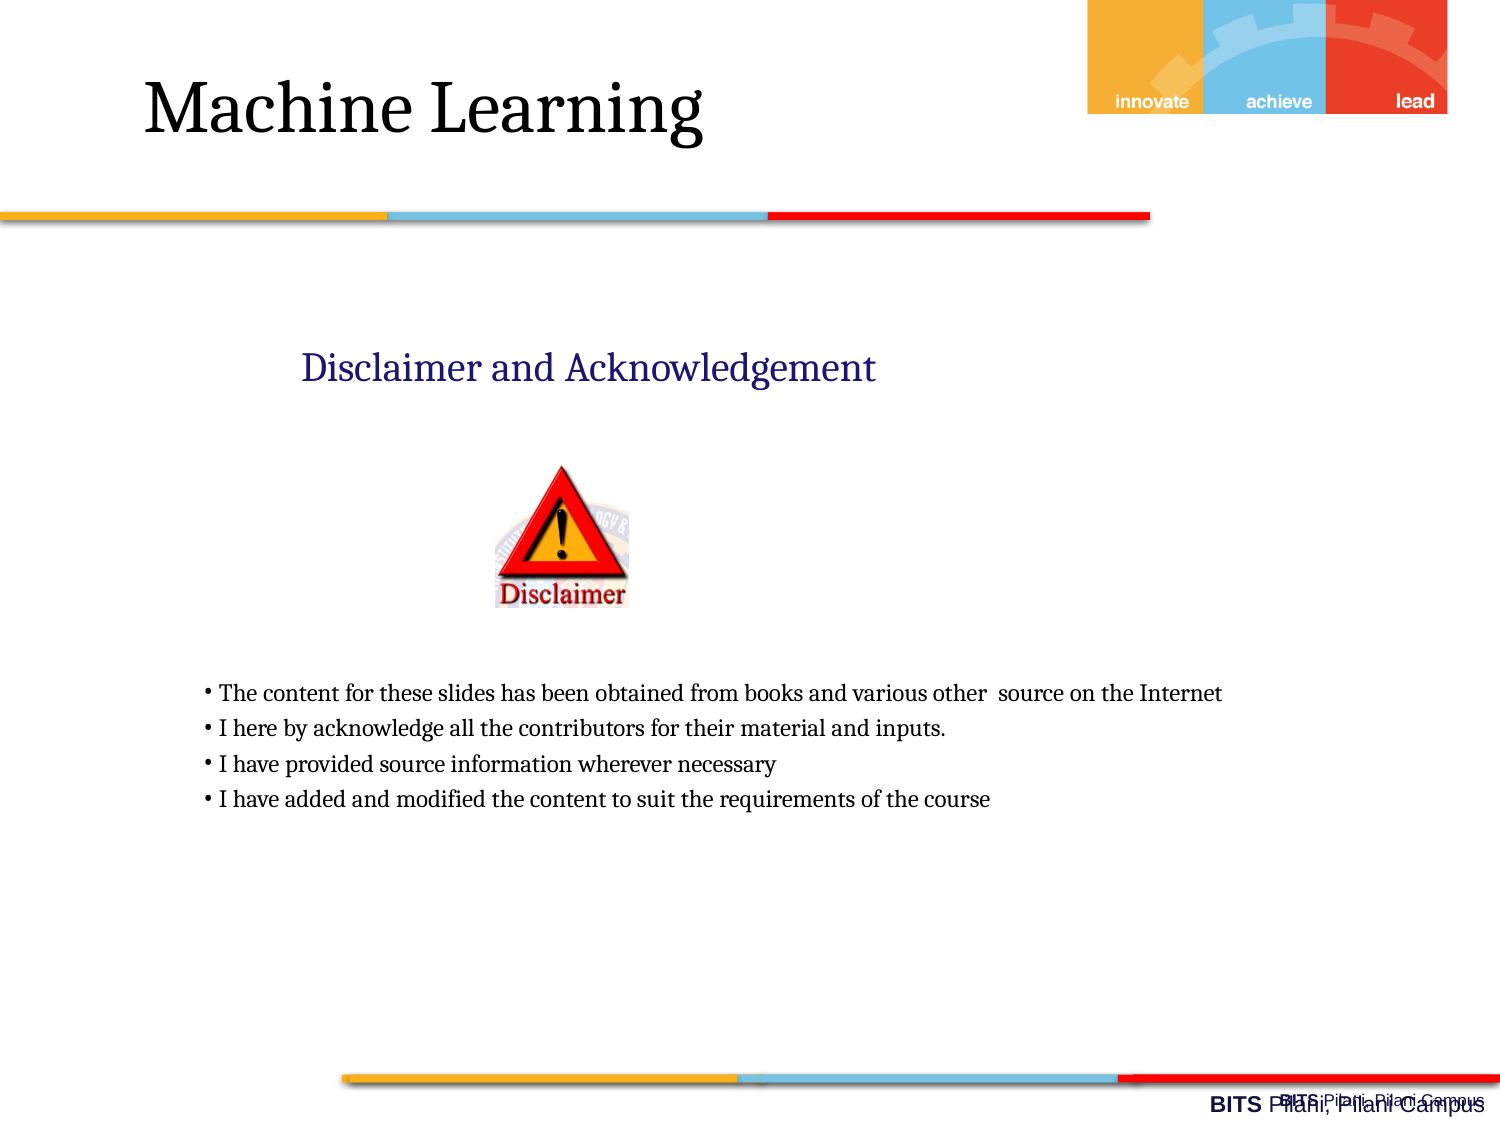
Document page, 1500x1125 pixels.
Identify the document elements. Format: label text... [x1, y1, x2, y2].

picture [1087, 0, 1448, 114]
picture [494, 460, 630, 608]
title Machine Learning [128, 50, 1104, 156]
text_box Disclaimer and Acknowledgement [300, 338, 1002, 390]
text_box The content for these slides has been obtained from books and various other source on the Internet I here by acknowledge all the contributors for their material and inputs. I have provided source information wherever necessary I have added and modified the content to suit the requirements of the course [202, 678, 1315, 813]
